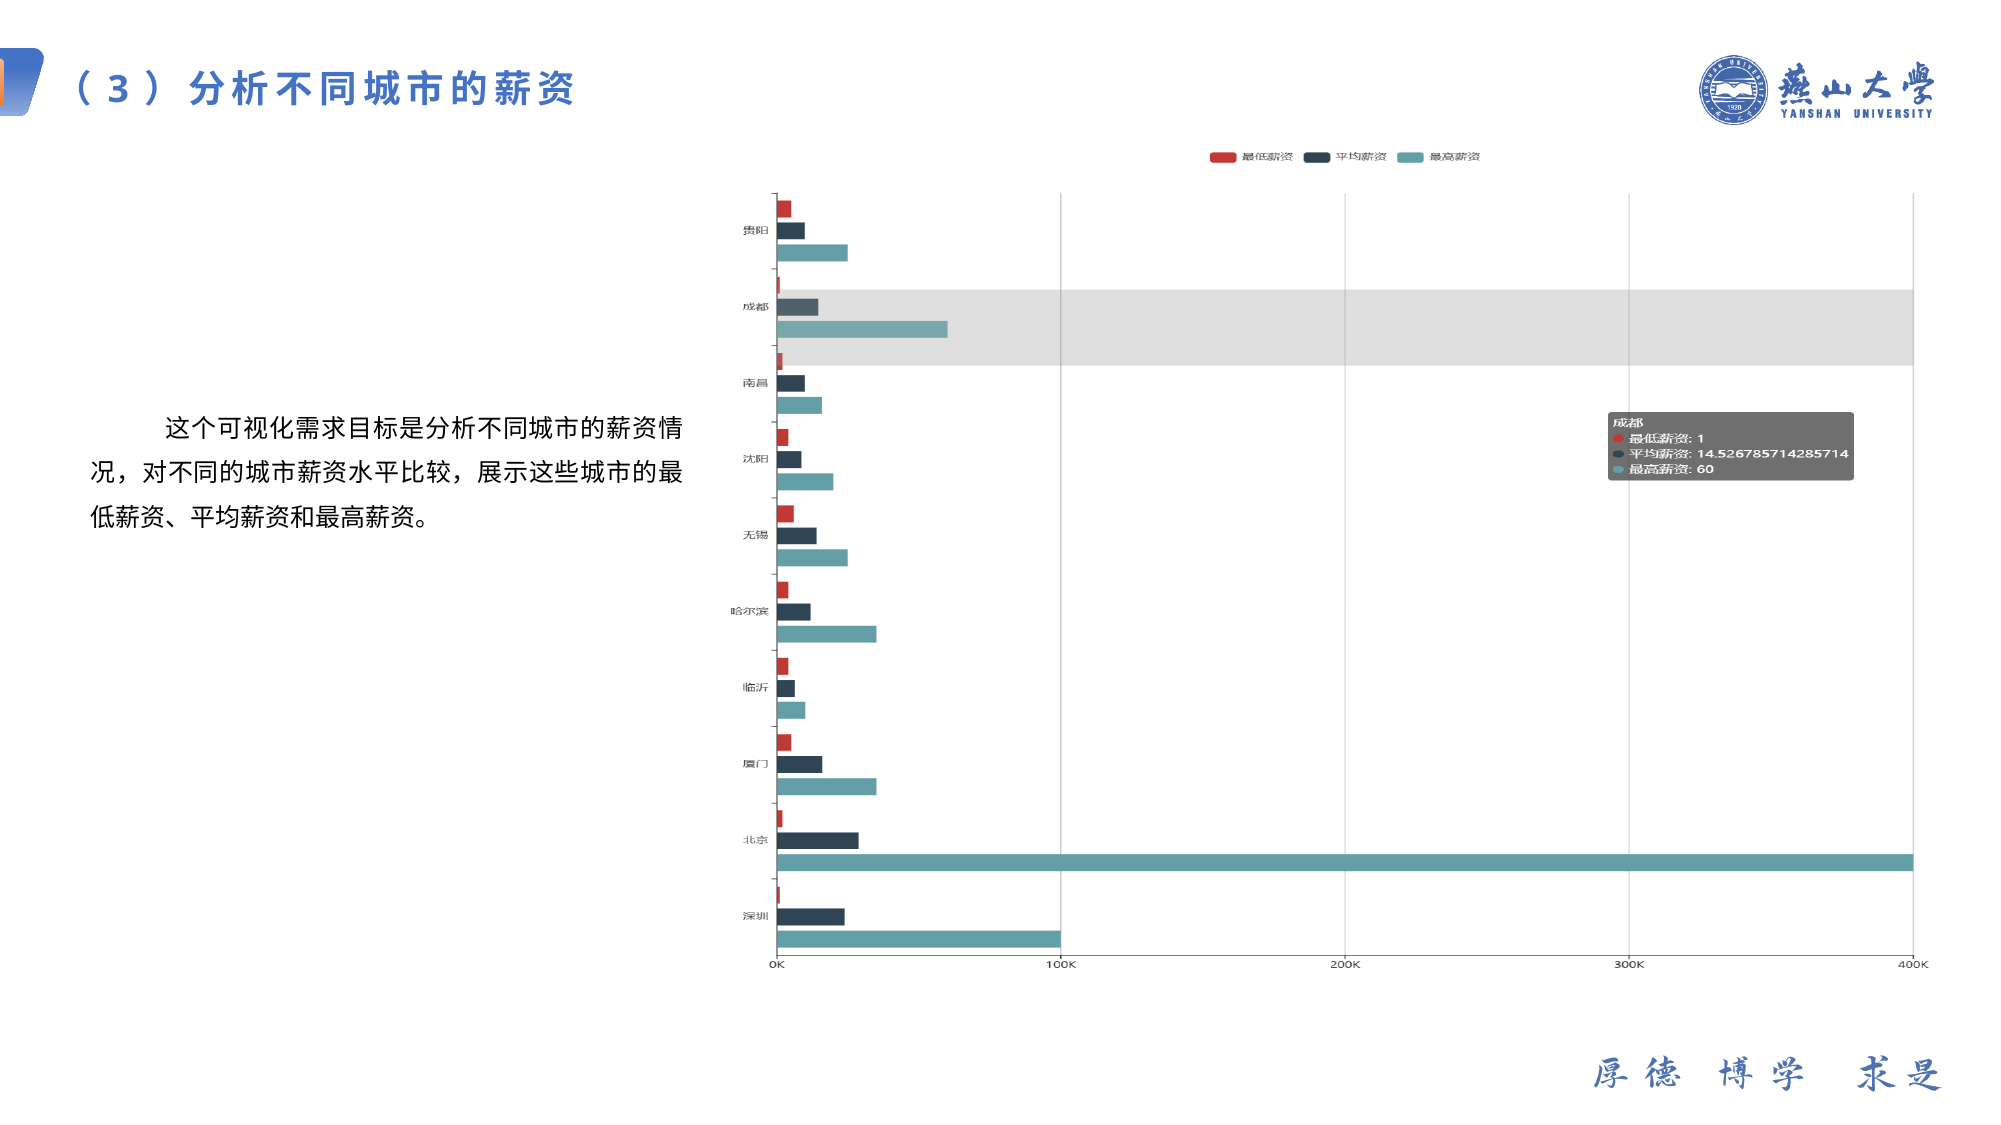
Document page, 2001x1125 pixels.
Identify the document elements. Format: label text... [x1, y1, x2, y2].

picture [714, 149, 1963, 978]
text_box 这个可视化需求目标是分析不同城市的薪资情况，对不同的城市薪资水平比较，展示这些城市的最低薪资、平均薪资和最高薪资。 [75, 389, 699, 540]
list （3）分析不同城市的薪资 [39, 39, 1400, 137]
